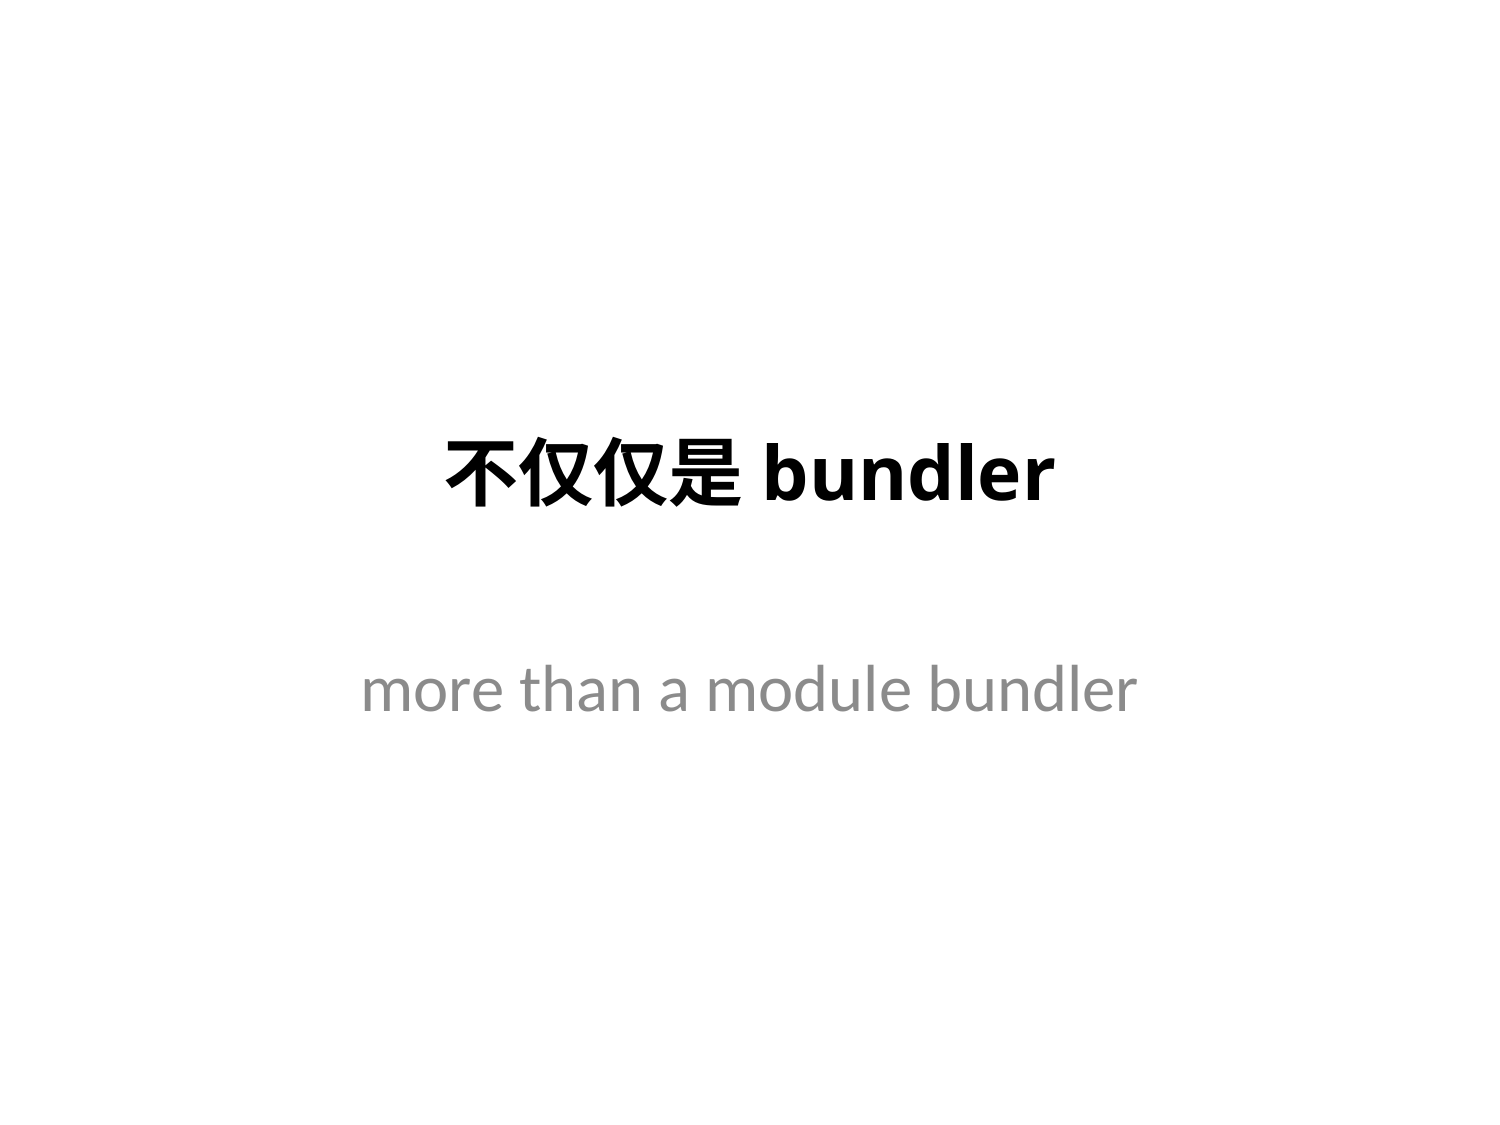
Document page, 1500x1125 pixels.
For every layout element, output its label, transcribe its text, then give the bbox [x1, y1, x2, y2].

title 不仅仅是bundler [112, 349, 1388, 591]
subtitle more than a module bundler [225, 637, 1275, 755]
